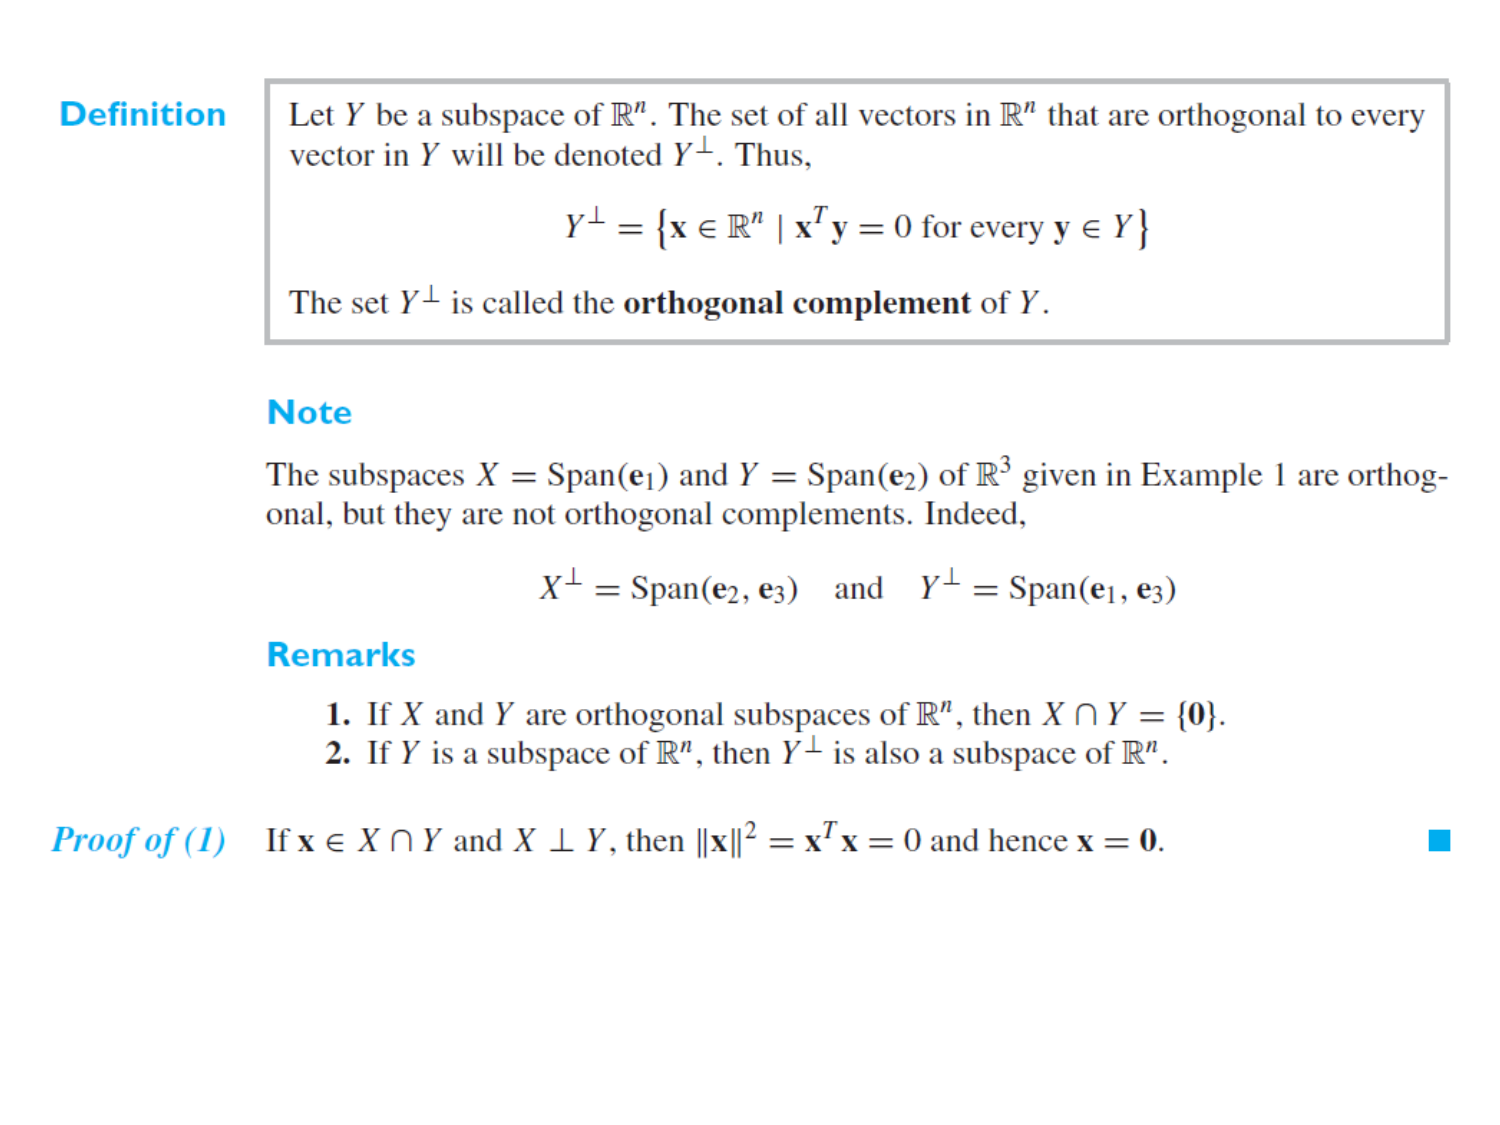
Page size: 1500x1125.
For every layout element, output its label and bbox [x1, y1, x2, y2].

picture [38, 47, 1462, 883]
